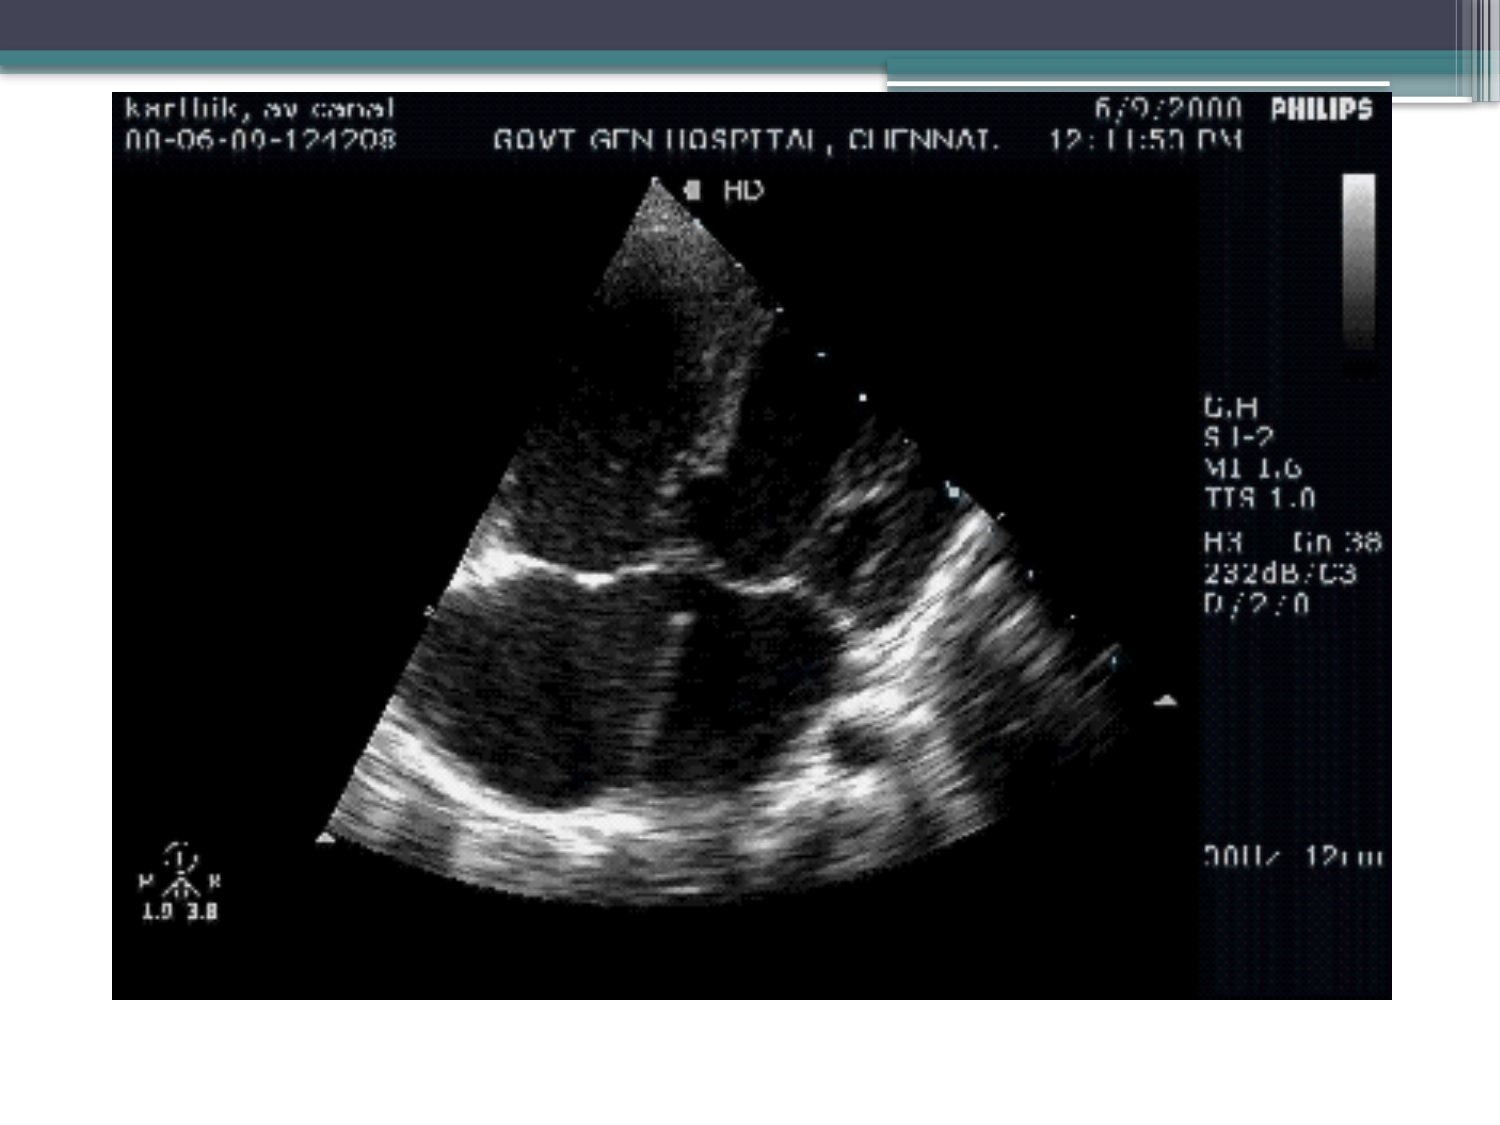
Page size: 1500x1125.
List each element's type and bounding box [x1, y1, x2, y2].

picture [112, 91, 1392, 1001]
